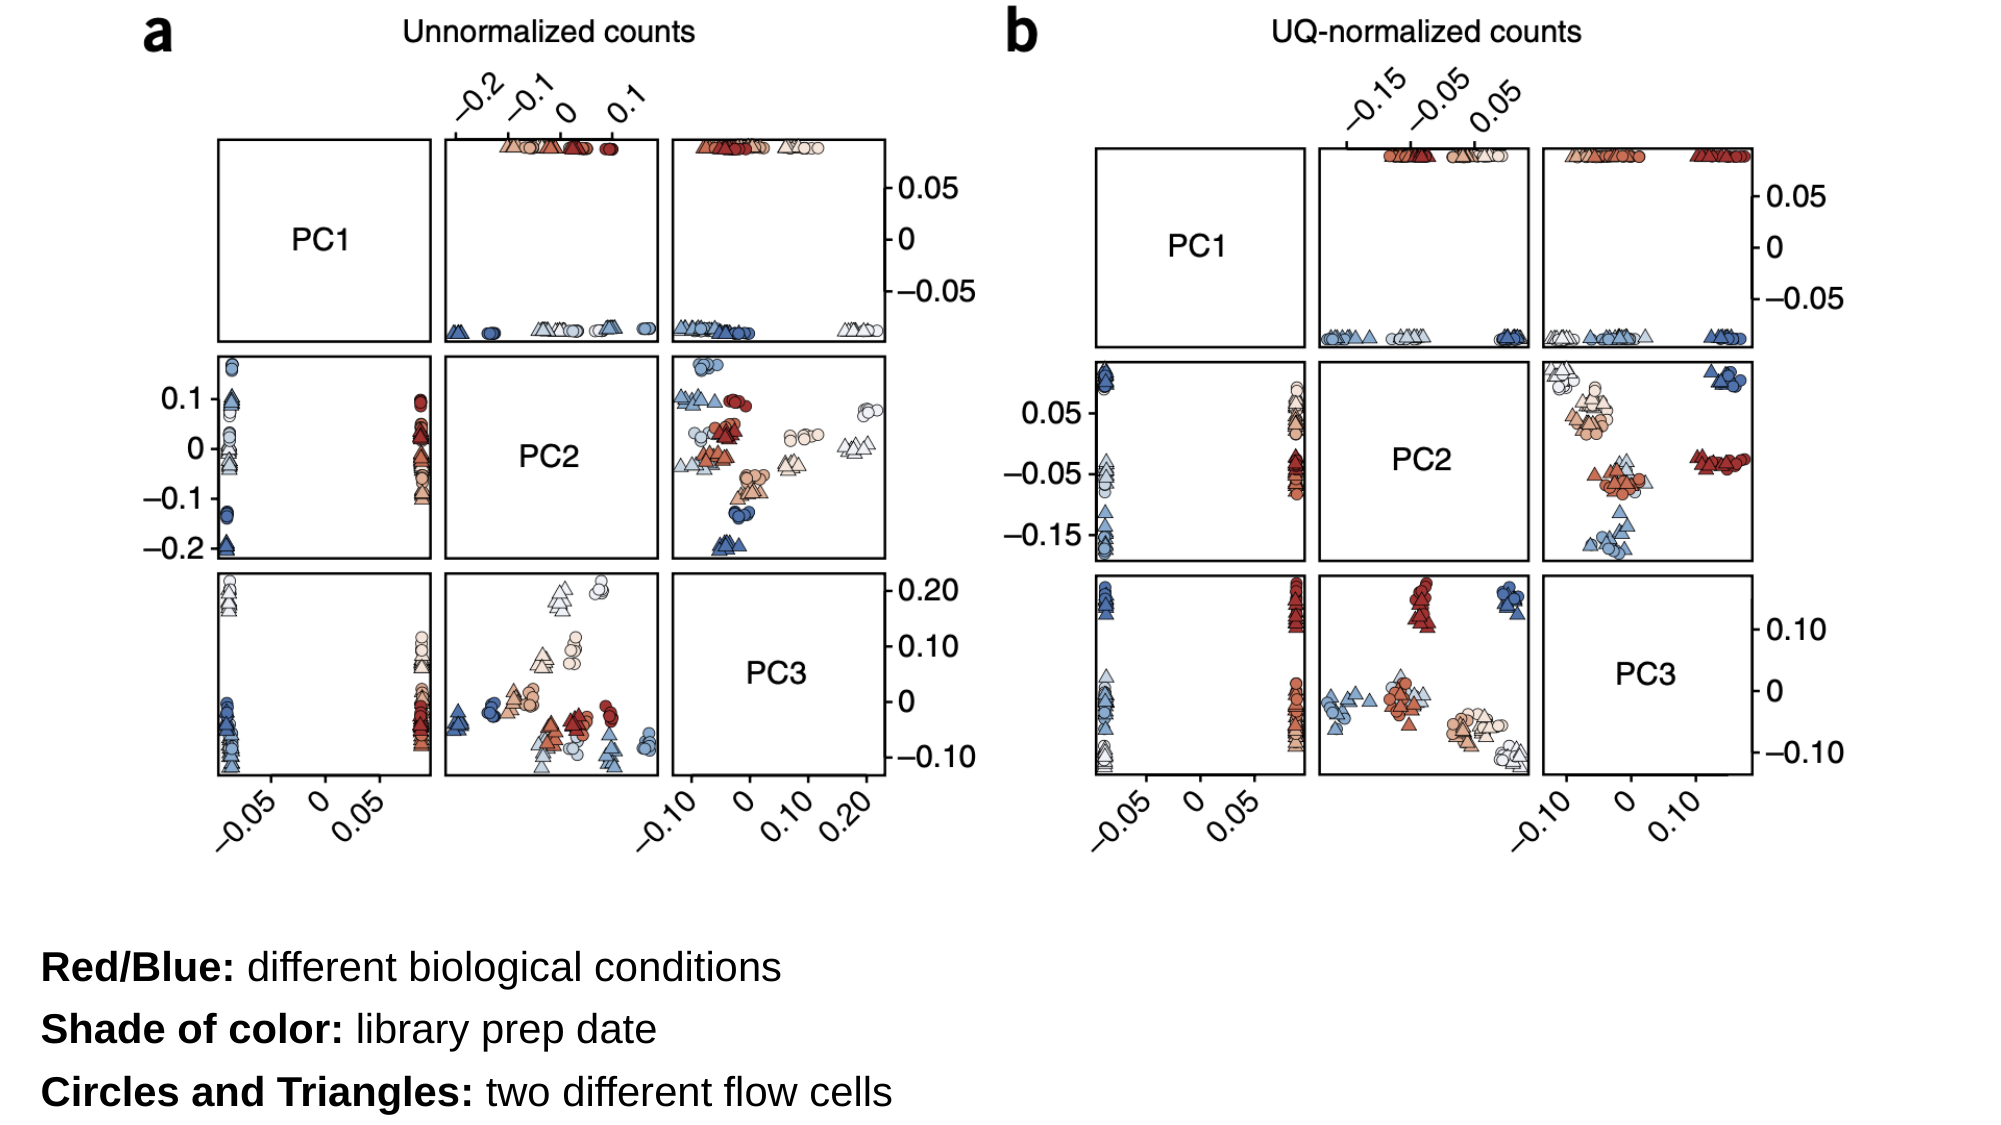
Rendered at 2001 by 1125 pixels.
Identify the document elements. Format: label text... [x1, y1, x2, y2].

text_box Red/Blue: different biological conditions Shade of color: library prep date Circles and Triangles: two different flow cells [25, 952, 176, 1103]
picture [114, 0, 1886, 890]
